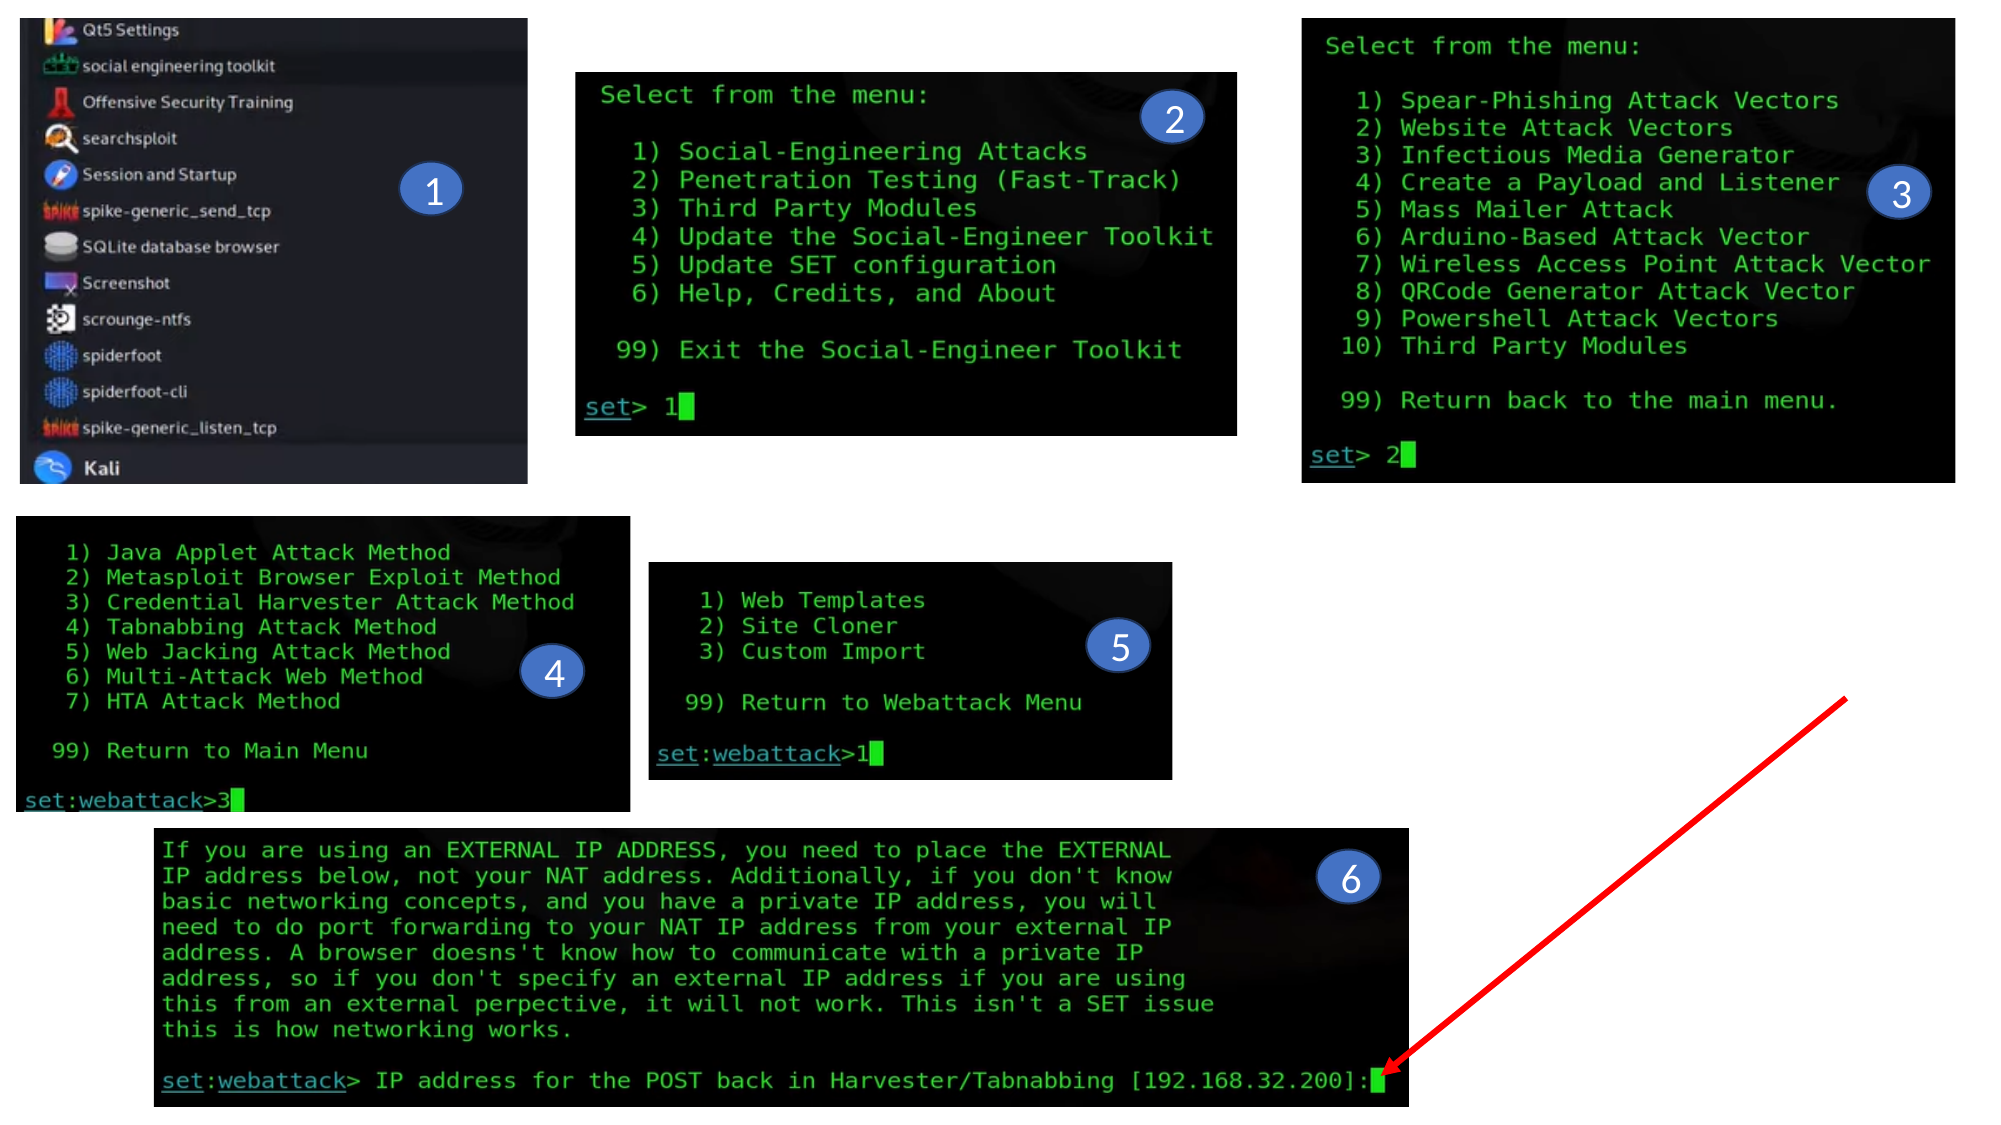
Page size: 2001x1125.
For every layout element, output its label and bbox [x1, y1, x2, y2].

picture [1301, 18, 1956, 484]
text_box [1380, 697, 1847, 1077]
picture [648, 562, 1173, 780]
picture [19, 18, 528, 484]
picture [153, 828, 1409, 1107]
picture [575, 72, 1238, 436]
picture [0, 516, 631, 812]
